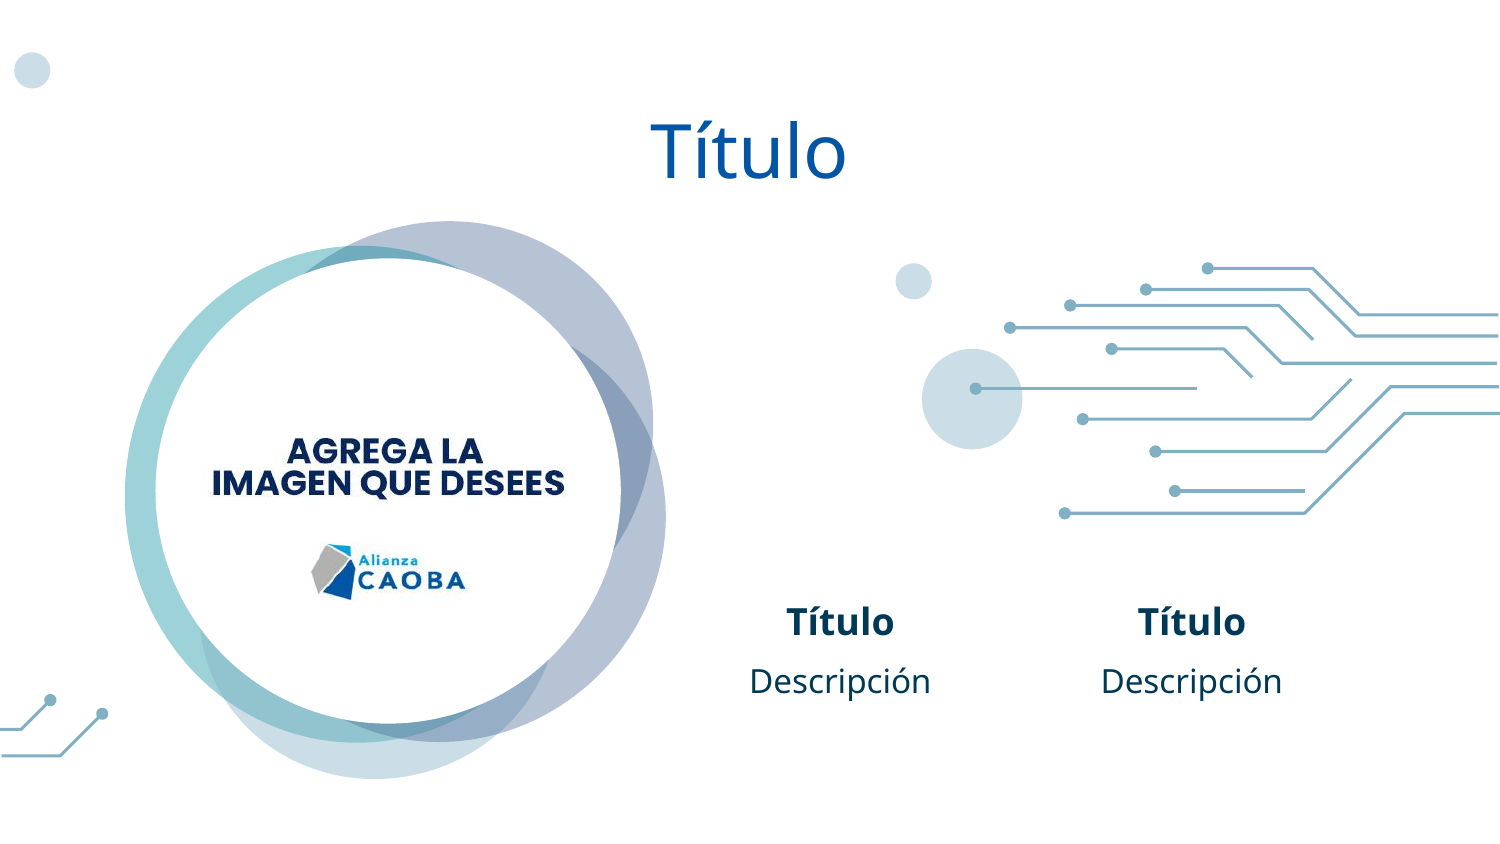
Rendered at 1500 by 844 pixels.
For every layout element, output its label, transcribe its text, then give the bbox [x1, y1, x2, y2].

subtitle Título [1041, 582, 1343, 646]
subtitle Descripción [690, 646, 991, 756]
subtitle Título [690, 582, 991, 646]
picture [155, 258, 621, 724]
title Título [116, 88, 1383, 200]
subtitle Descripción [1041, 646, 1343, 756]
